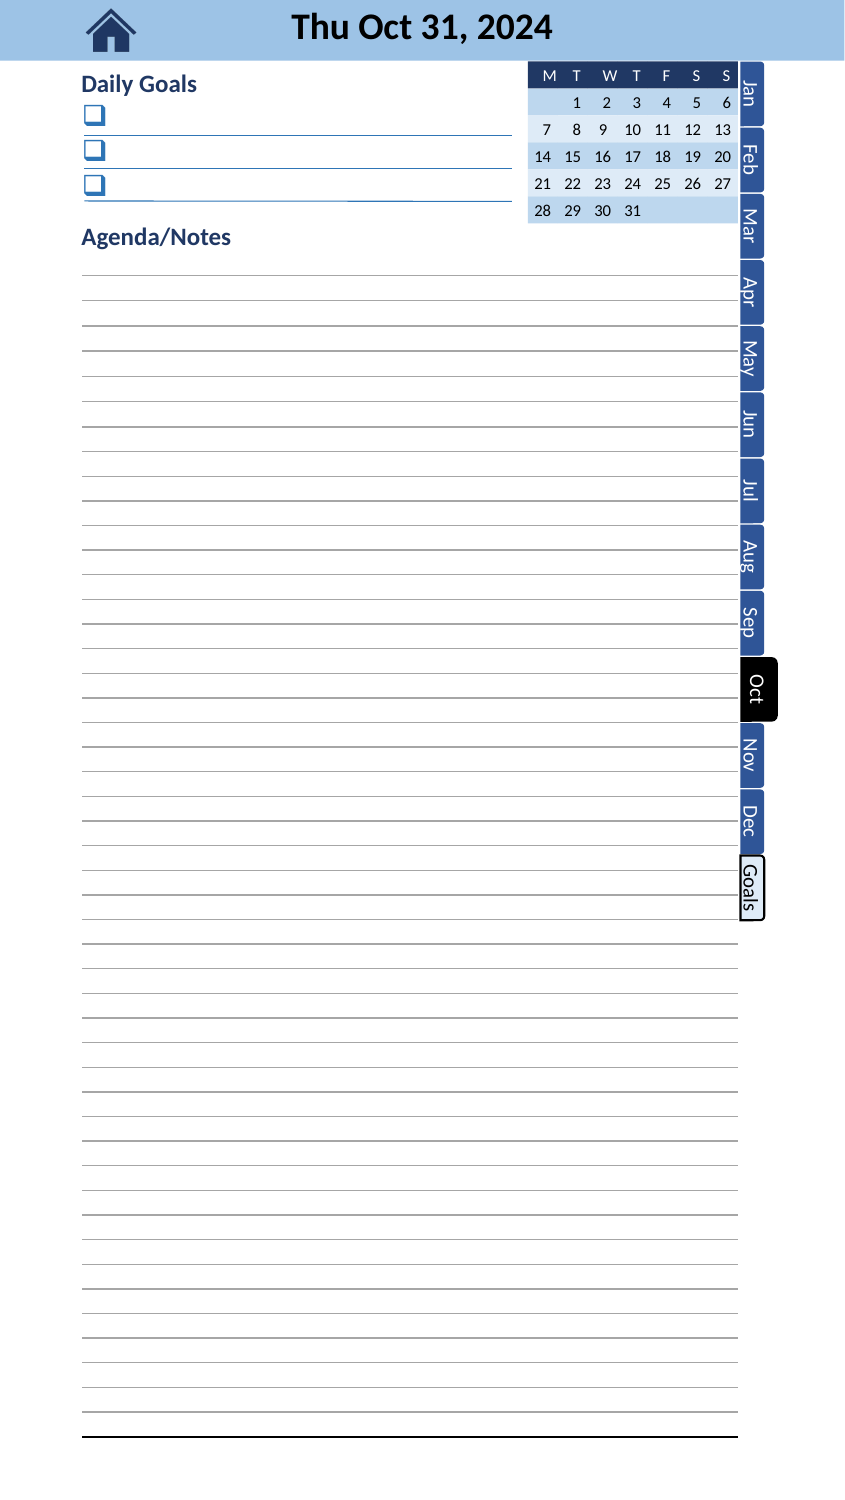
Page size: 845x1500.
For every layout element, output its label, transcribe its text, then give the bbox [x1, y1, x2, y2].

list Thu Oct 31, 2024 [190, 0, 655, 61]
picture [82, 1, 140, 59]
